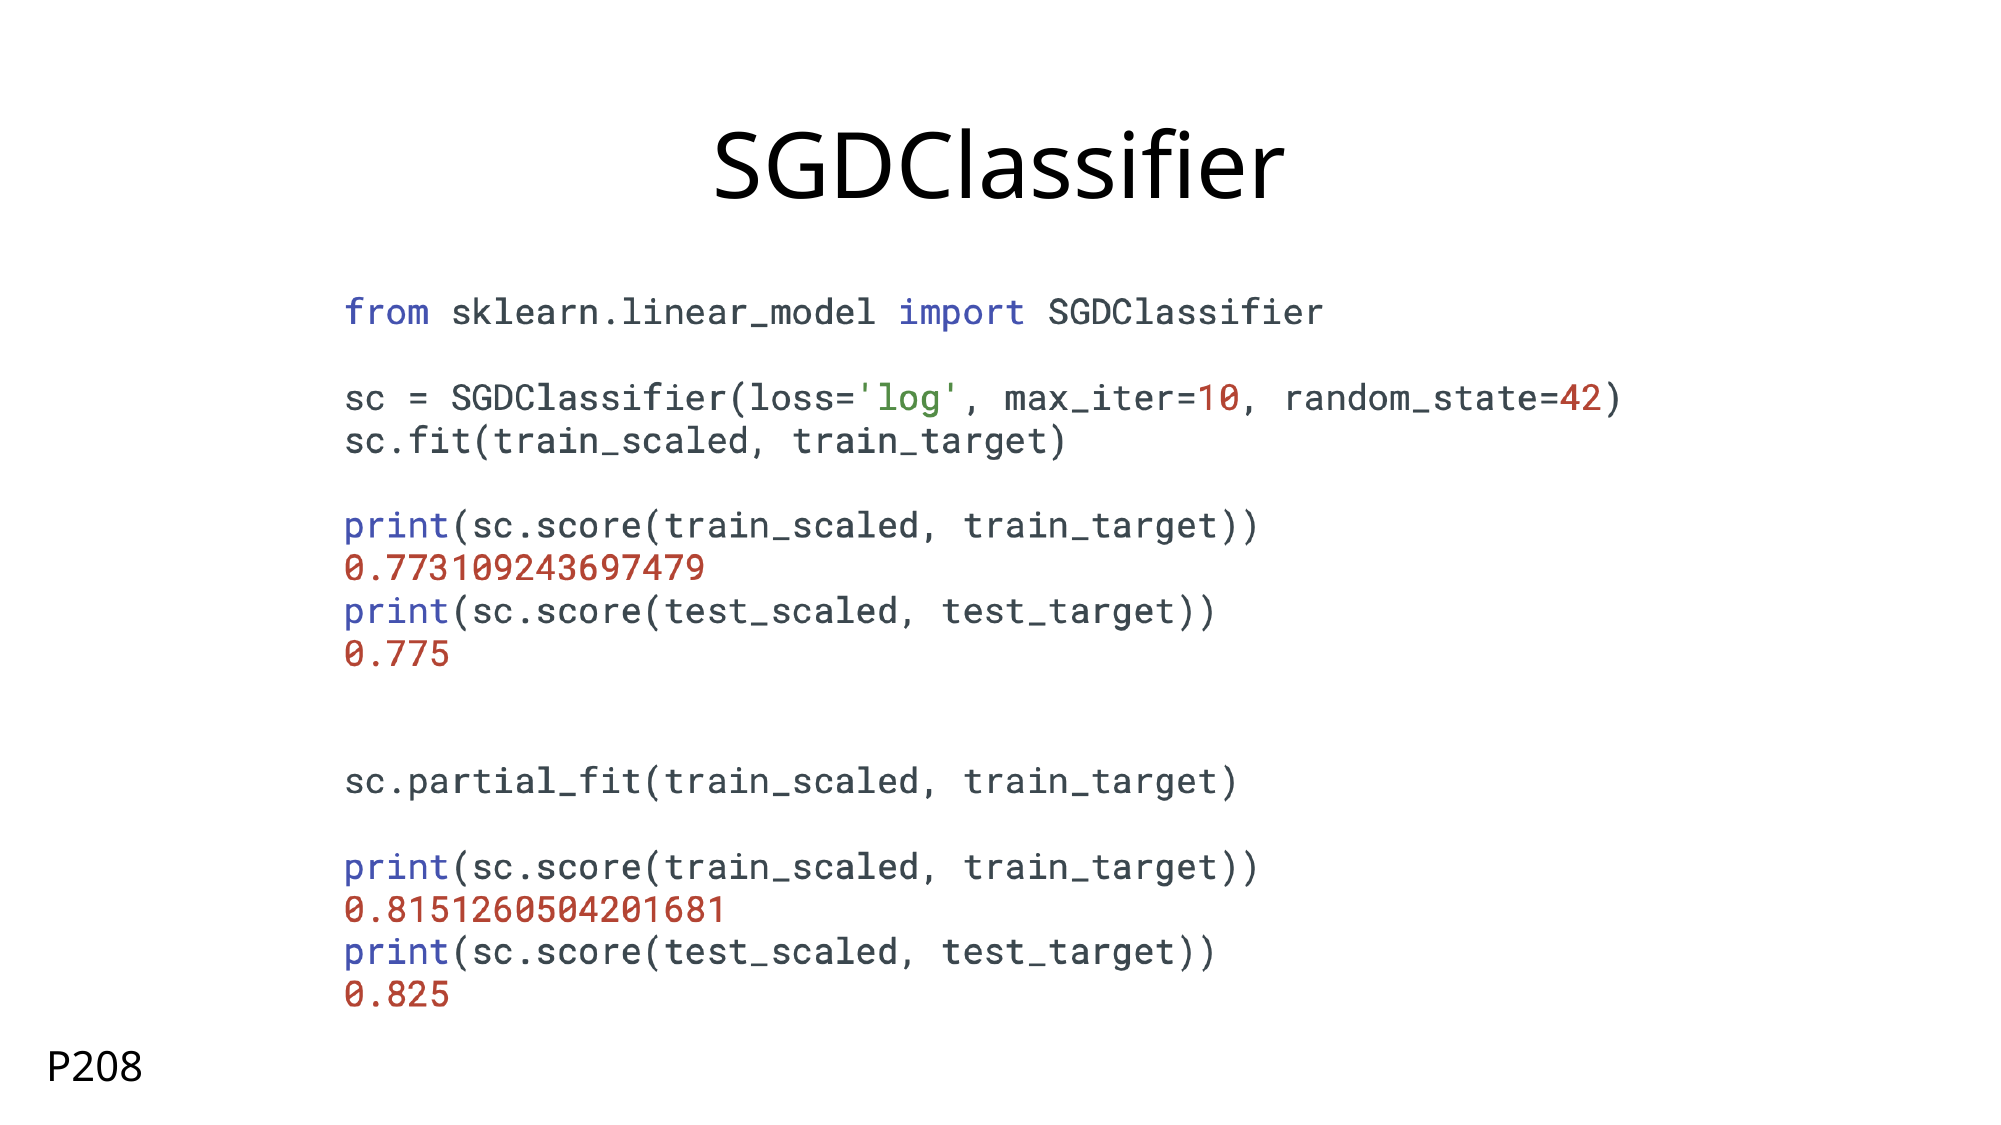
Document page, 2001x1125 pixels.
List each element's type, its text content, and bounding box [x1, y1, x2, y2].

picture [329, 277, 1671, 1028]
title SGDClassifier [137, 59, 1863, 278]
text_box P208 [31, 1032, 159, 1098]
